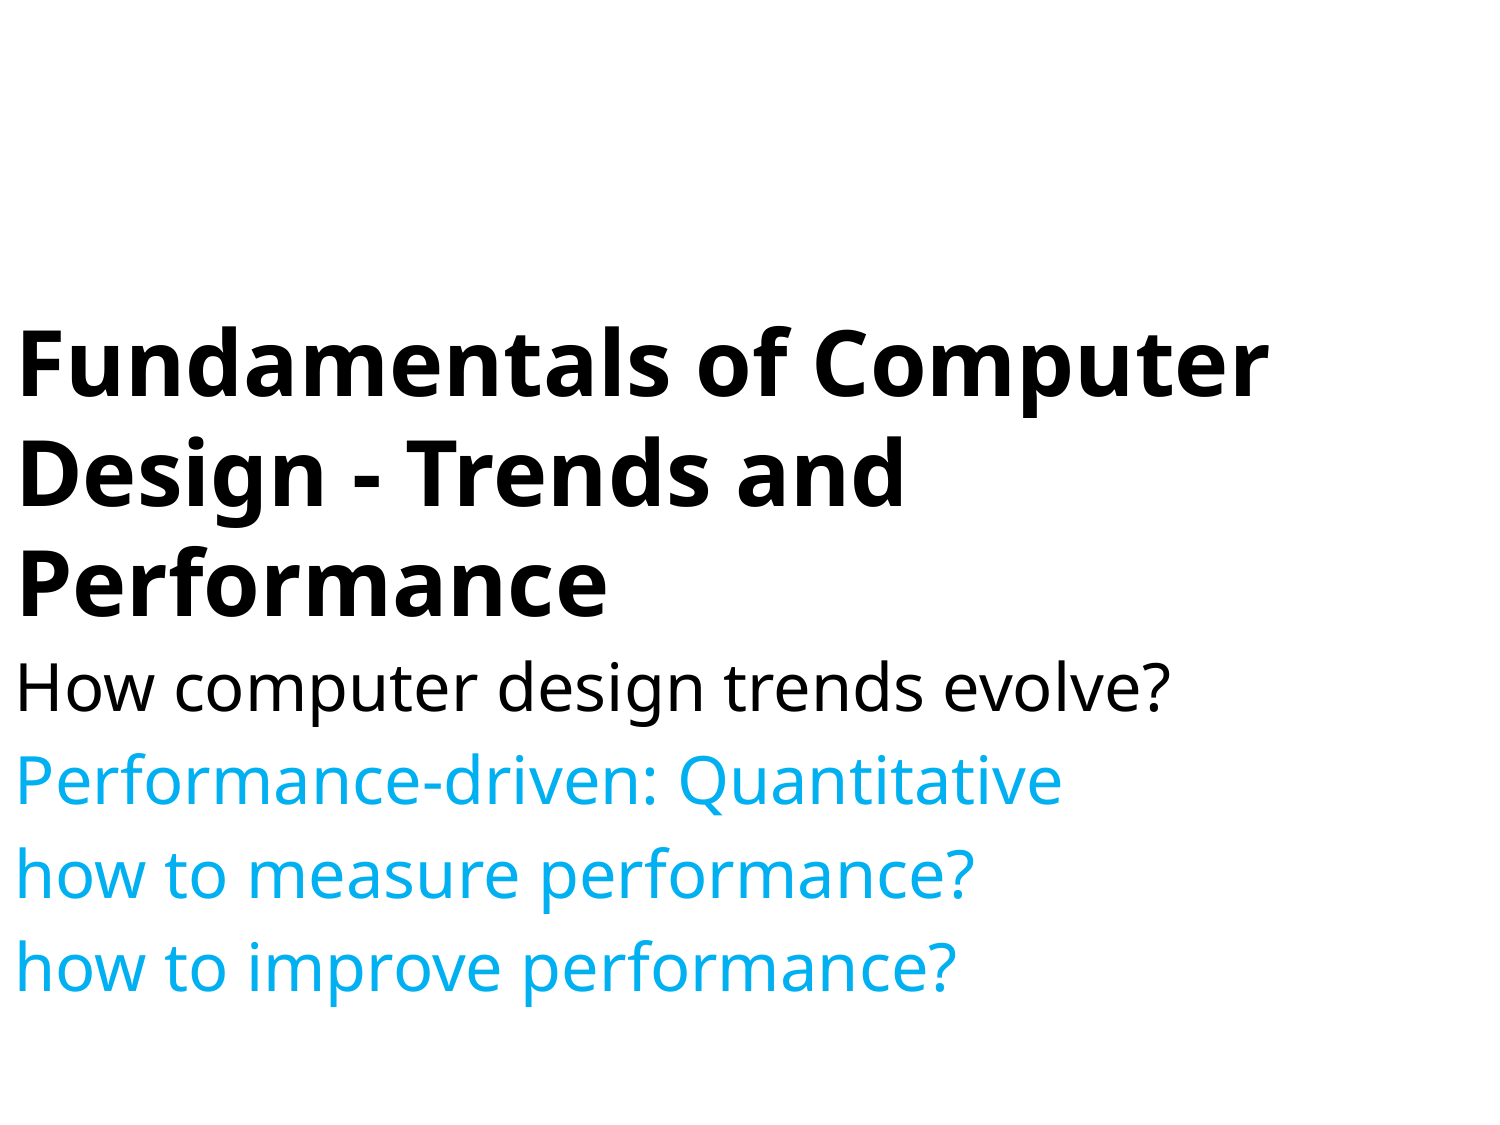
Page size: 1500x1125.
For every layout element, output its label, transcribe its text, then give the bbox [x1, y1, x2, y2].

title Fundamentals of Computer Design - Trends and Performance [0, 349, 1500, 591]
text_box How computer design trends evolve? Performance-driven: Quantitative how to measure performance? how to improve performance? [0, 637, 1500, 1125]
